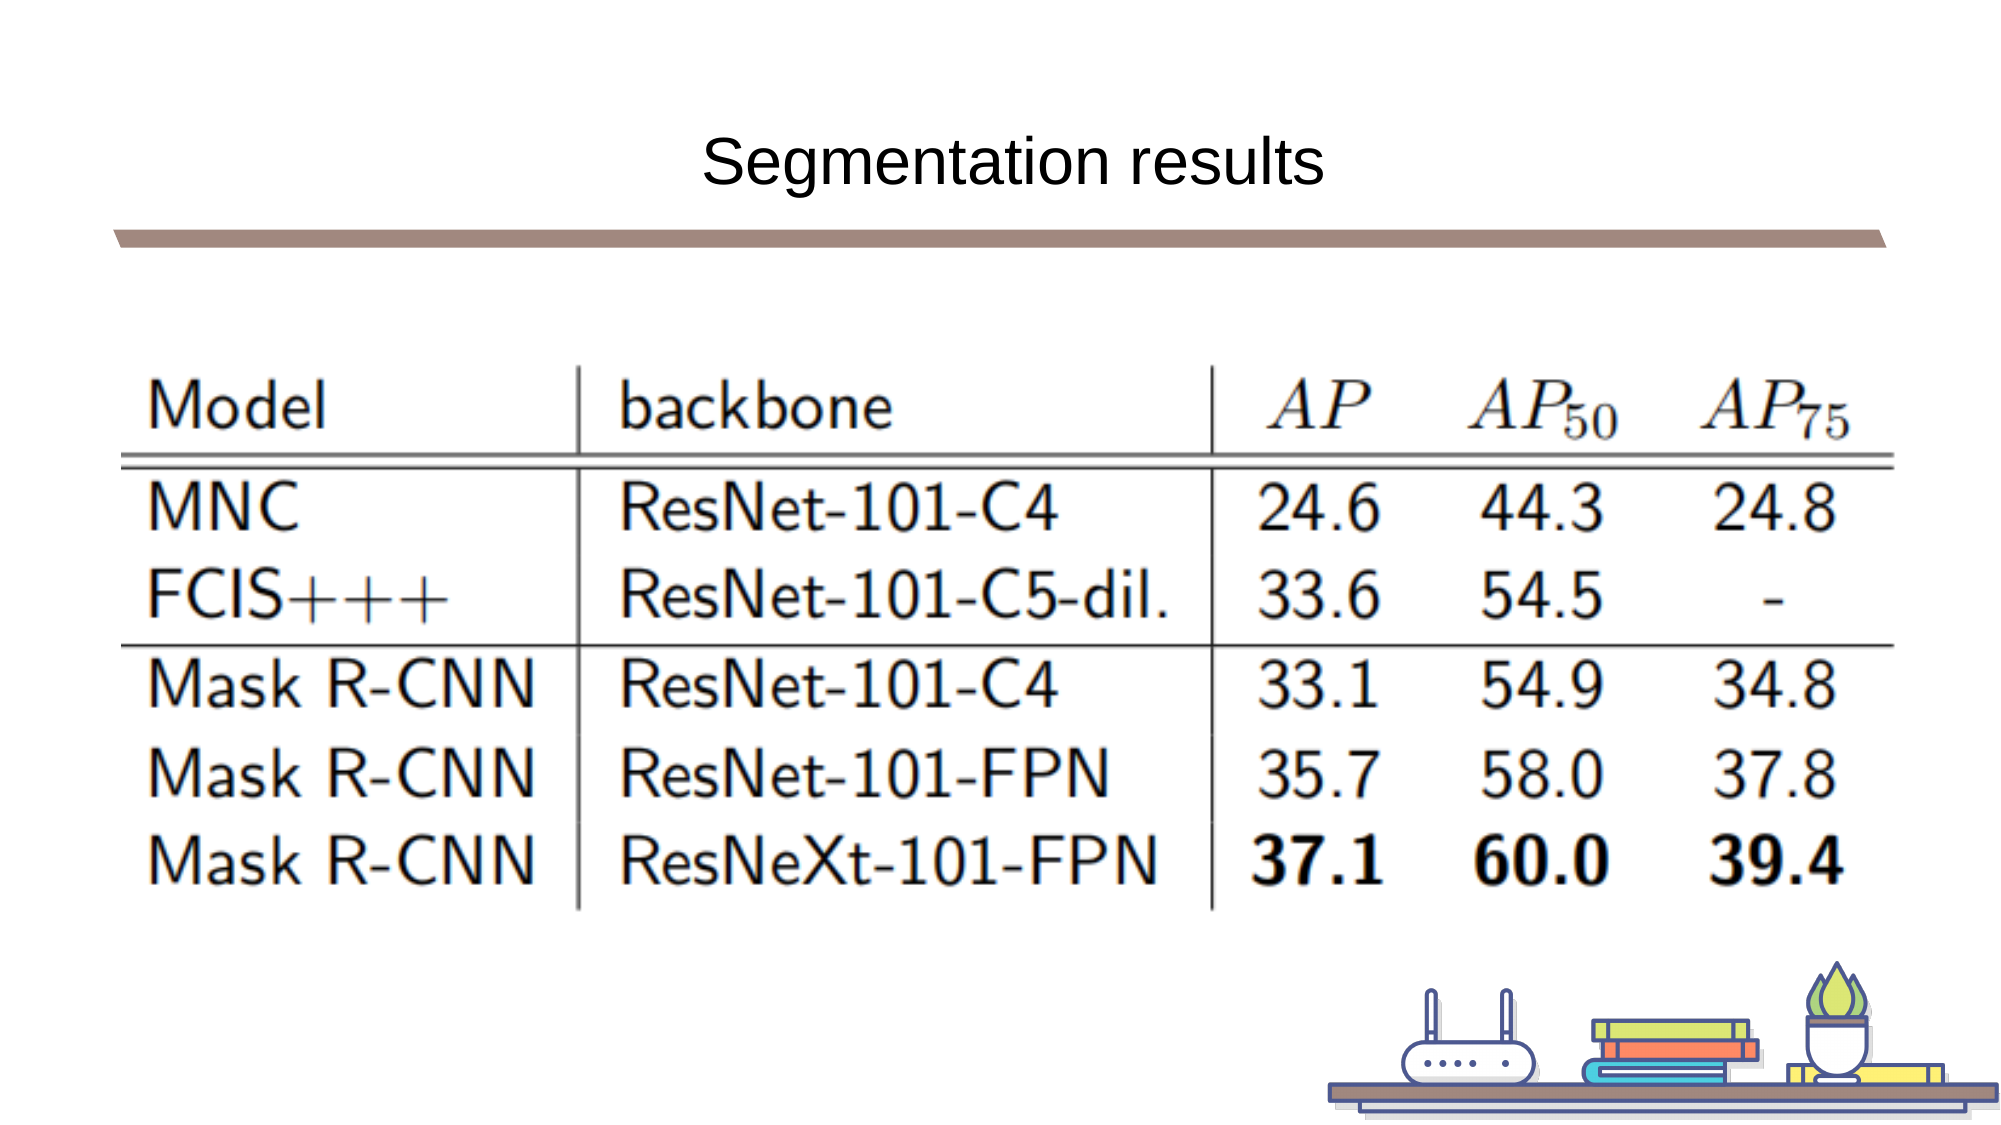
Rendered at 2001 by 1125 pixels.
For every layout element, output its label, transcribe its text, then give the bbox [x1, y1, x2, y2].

picture [1327, 961, 2001, 1120]
text_box Segmentation results [148, 110, 1879, 205]
picture [121, 349, 1907, 931]
